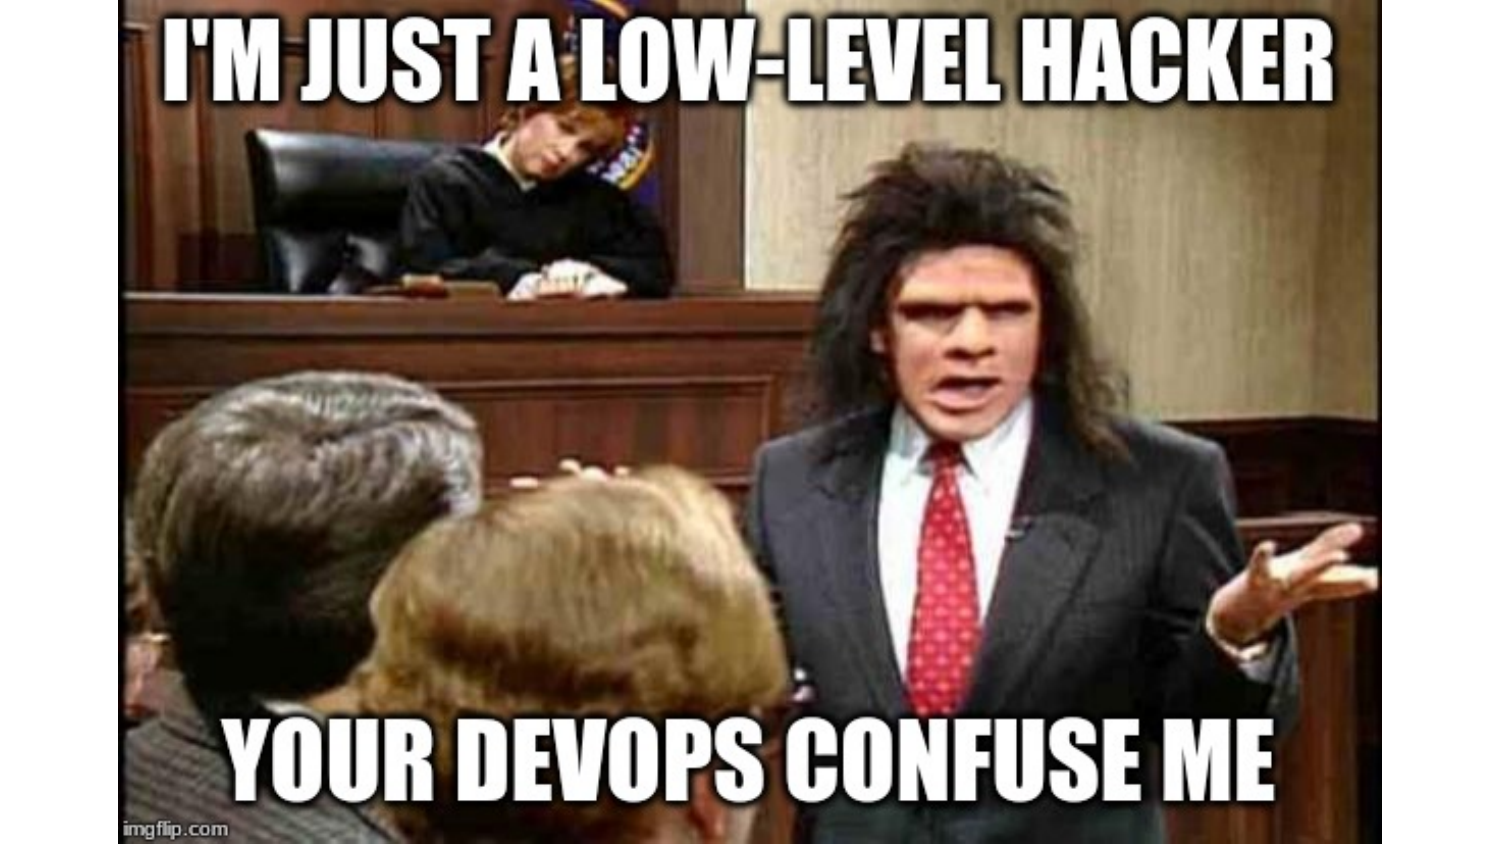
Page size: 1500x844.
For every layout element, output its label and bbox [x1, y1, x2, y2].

picture [117, 0, 1383, 844]
